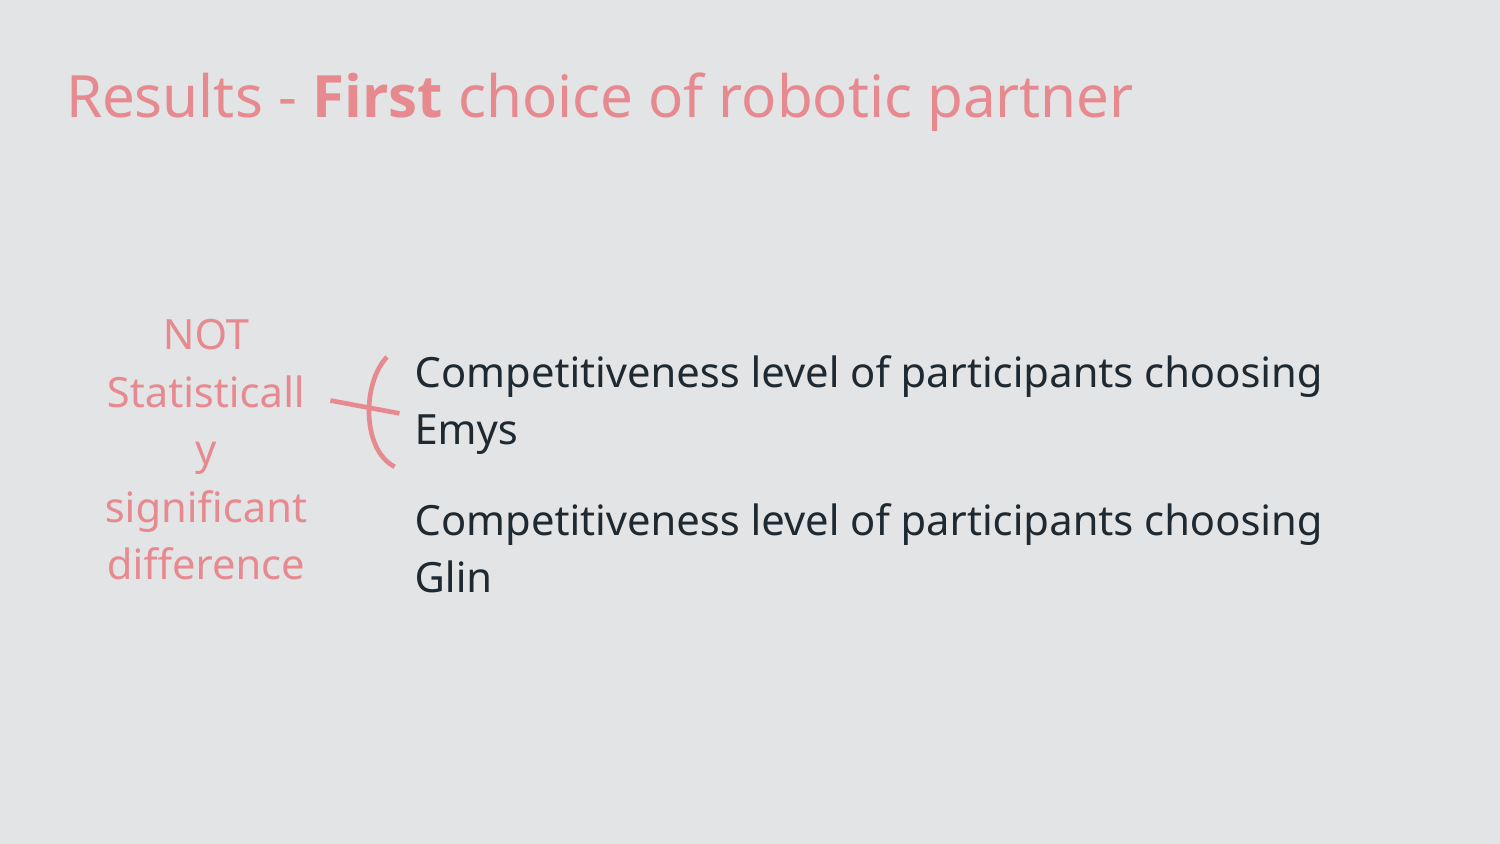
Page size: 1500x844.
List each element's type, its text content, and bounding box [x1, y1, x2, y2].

text_box [369, 422, 395, 467]
title Results - First choice of robotic partner [51, 0, 1449, 190]
list Competitiveness level of participants choosing Emys Competitiveness level of participants choosing Glin [399, 322, 1419, 530]
list NOT Statistically significant difference [81, 285, 331, 541]
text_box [330, 400, 400, 414]
text_box [369, 356, 390, 398]
